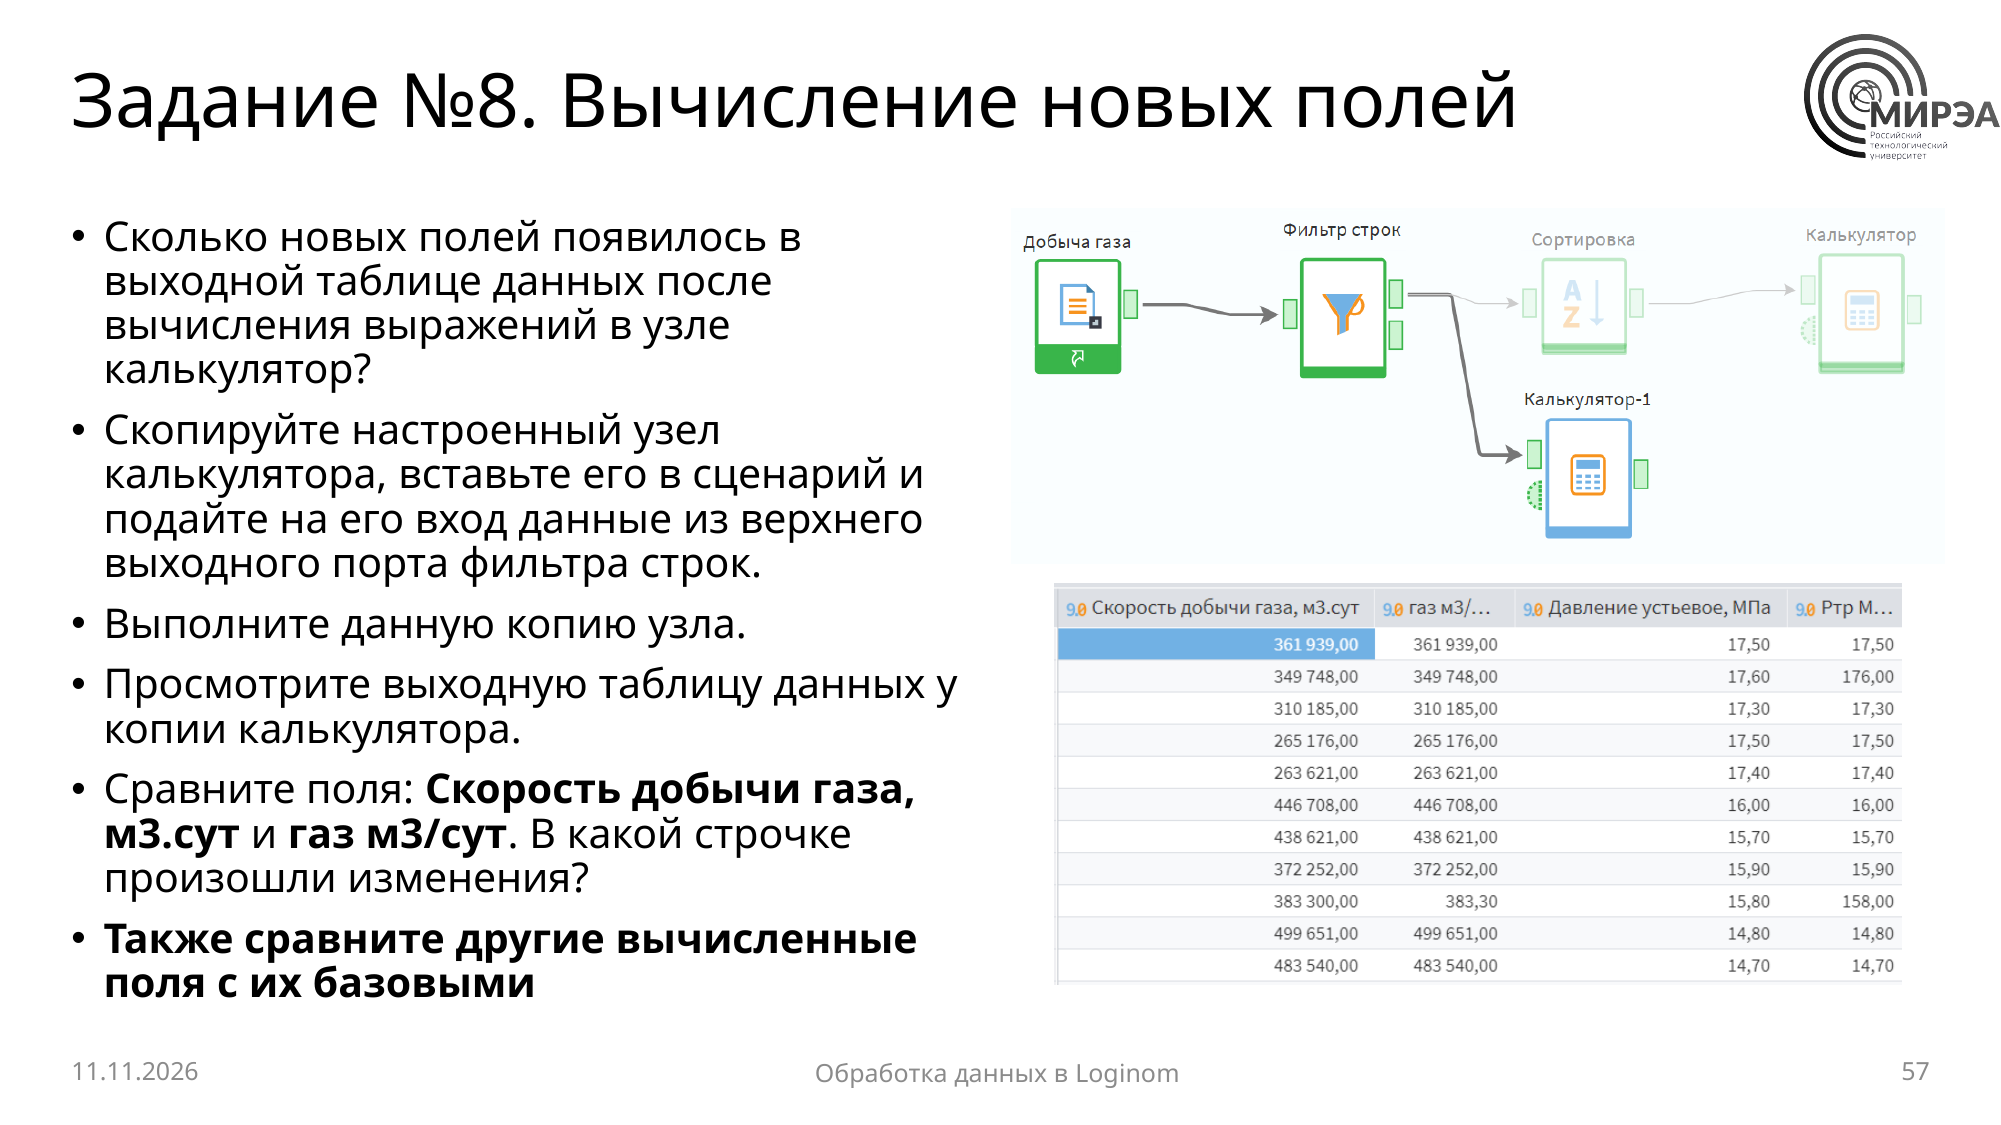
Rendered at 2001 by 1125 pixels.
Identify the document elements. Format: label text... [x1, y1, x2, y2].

slide_number 57 [1494, 1042, 1945, 1103]
picture [1054, 583, 1902, 985]
footer Обработка данных в Loginom [572, 1042, 1423, 1103]
picture [1804, 34, 2000, 161]
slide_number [56, 1042, 507, 1103]
title Задание №8. Вычисление новых полей [56, 22, 1792, 185]
list Сколько новых полей появилось в выходной таблице данных после вычисления выражений в узле калькулятор? Скопируйте настроенный узел калькулятора, вставьте его в сценарий и подайте на его вход данные из верхнего выходного порта фильтра строк. Выполните данную копию узла. Просмотрите выходную таблицу данных у копии калькулятора. Сравните поля: Скорость добычи газа, м3.сут и газ м3/сут. В какой строчке произошли изменения? Также сравните другие вычисленные поля с их базовыми [56, 208, 977, 1023]
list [1011, 208, 1945, 564]
